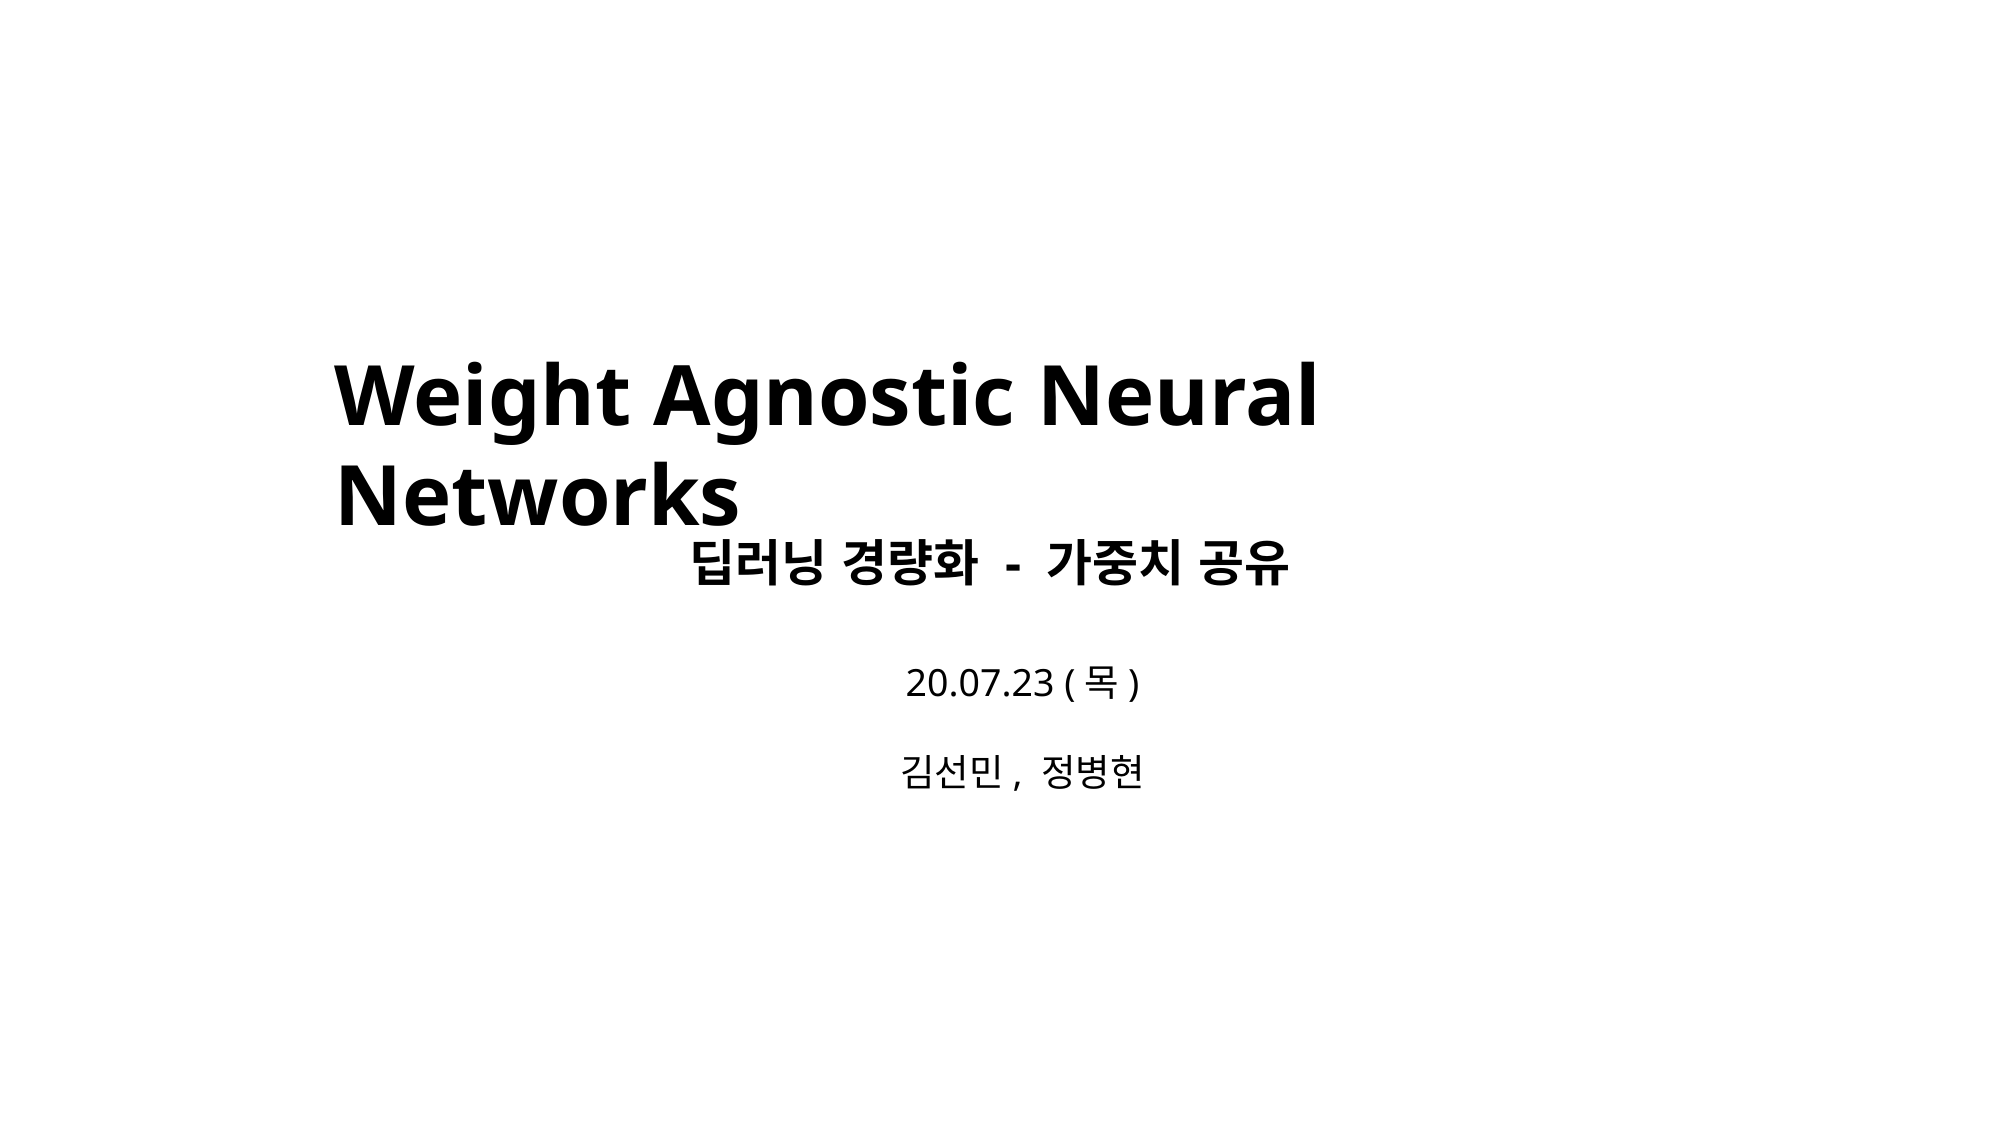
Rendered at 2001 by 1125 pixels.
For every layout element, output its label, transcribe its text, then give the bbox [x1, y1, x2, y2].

text_box 20.07.23 (목) 김선민, 정병현 [717, 651, 1328, 801]
text_box 딥러닝 경량화 - 가중치 공유 [674, 523, 1433, 599]
text_box Weight Agnostic Neural Networks [320, 334, 1725, 550]
